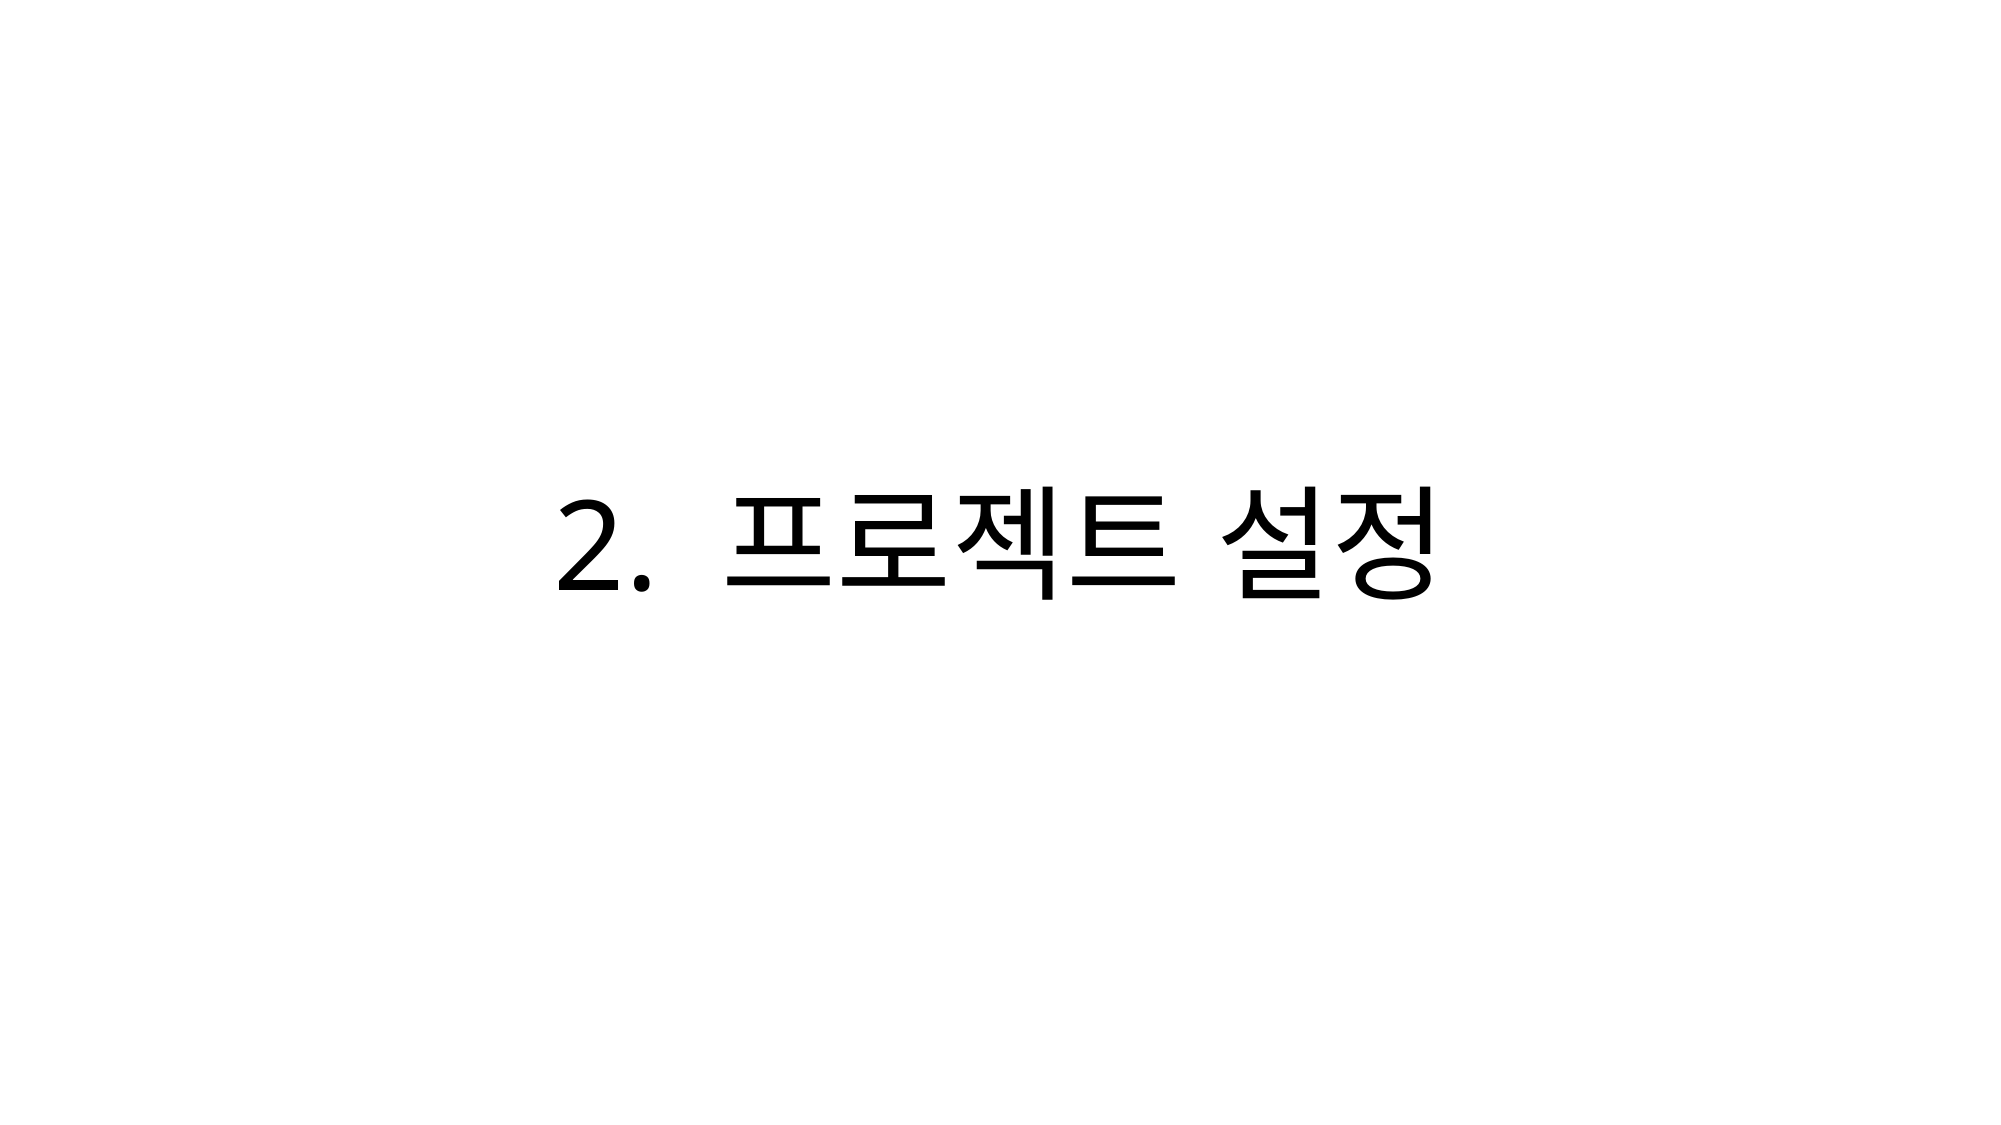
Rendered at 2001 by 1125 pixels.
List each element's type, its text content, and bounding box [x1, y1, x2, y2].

title 2. 프로젝트 설정 [145, 447, 1855, 626]
